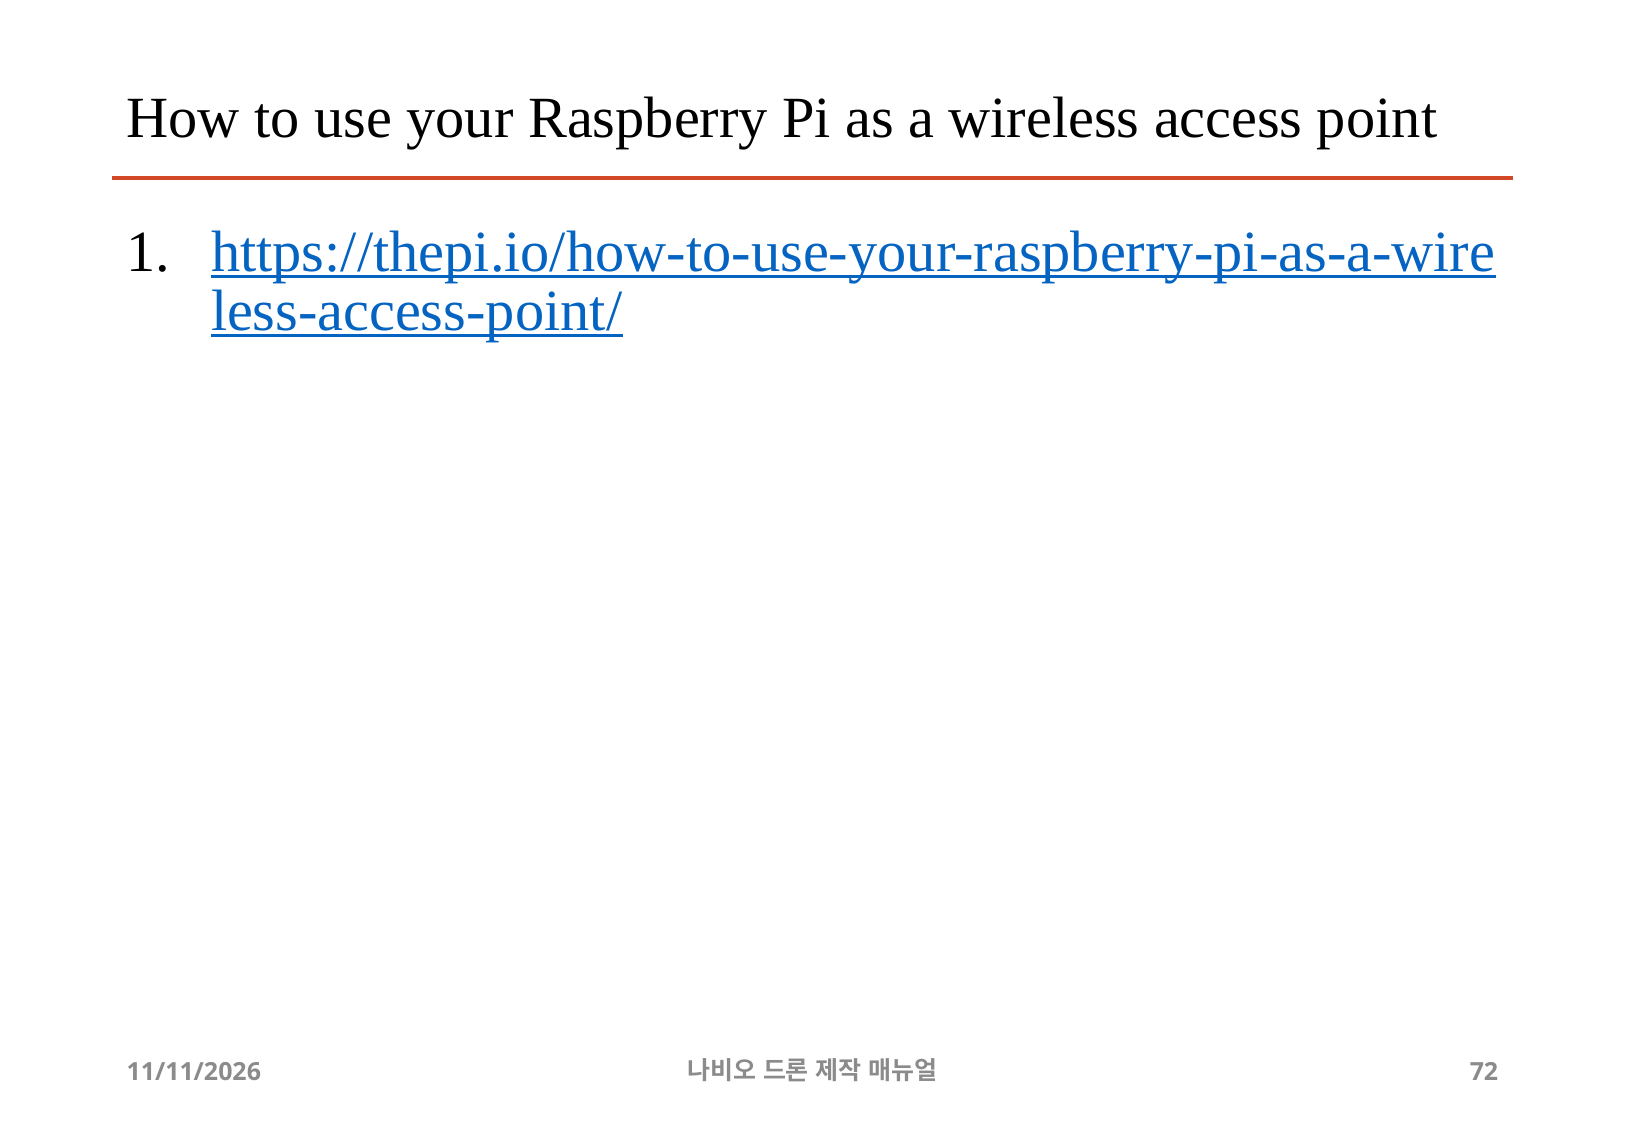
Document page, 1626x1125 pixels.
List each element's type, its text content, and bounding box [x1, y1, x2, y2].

footer 나비오 드론 제작 매뉴얼 [538, 1042, 1087, 1103]
title How to use your Raspberry Pi as a wireless access point [111, 59, 1514, 179]
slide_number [111, 1042, 303, 1103]
list https://thepi.io/how-to-use-your-raspberry-pi-as-a-wireless-access-point/ [111, 205, 1514, 1014]
slide_number 72 [1433, 1042, 1514, 1103]
